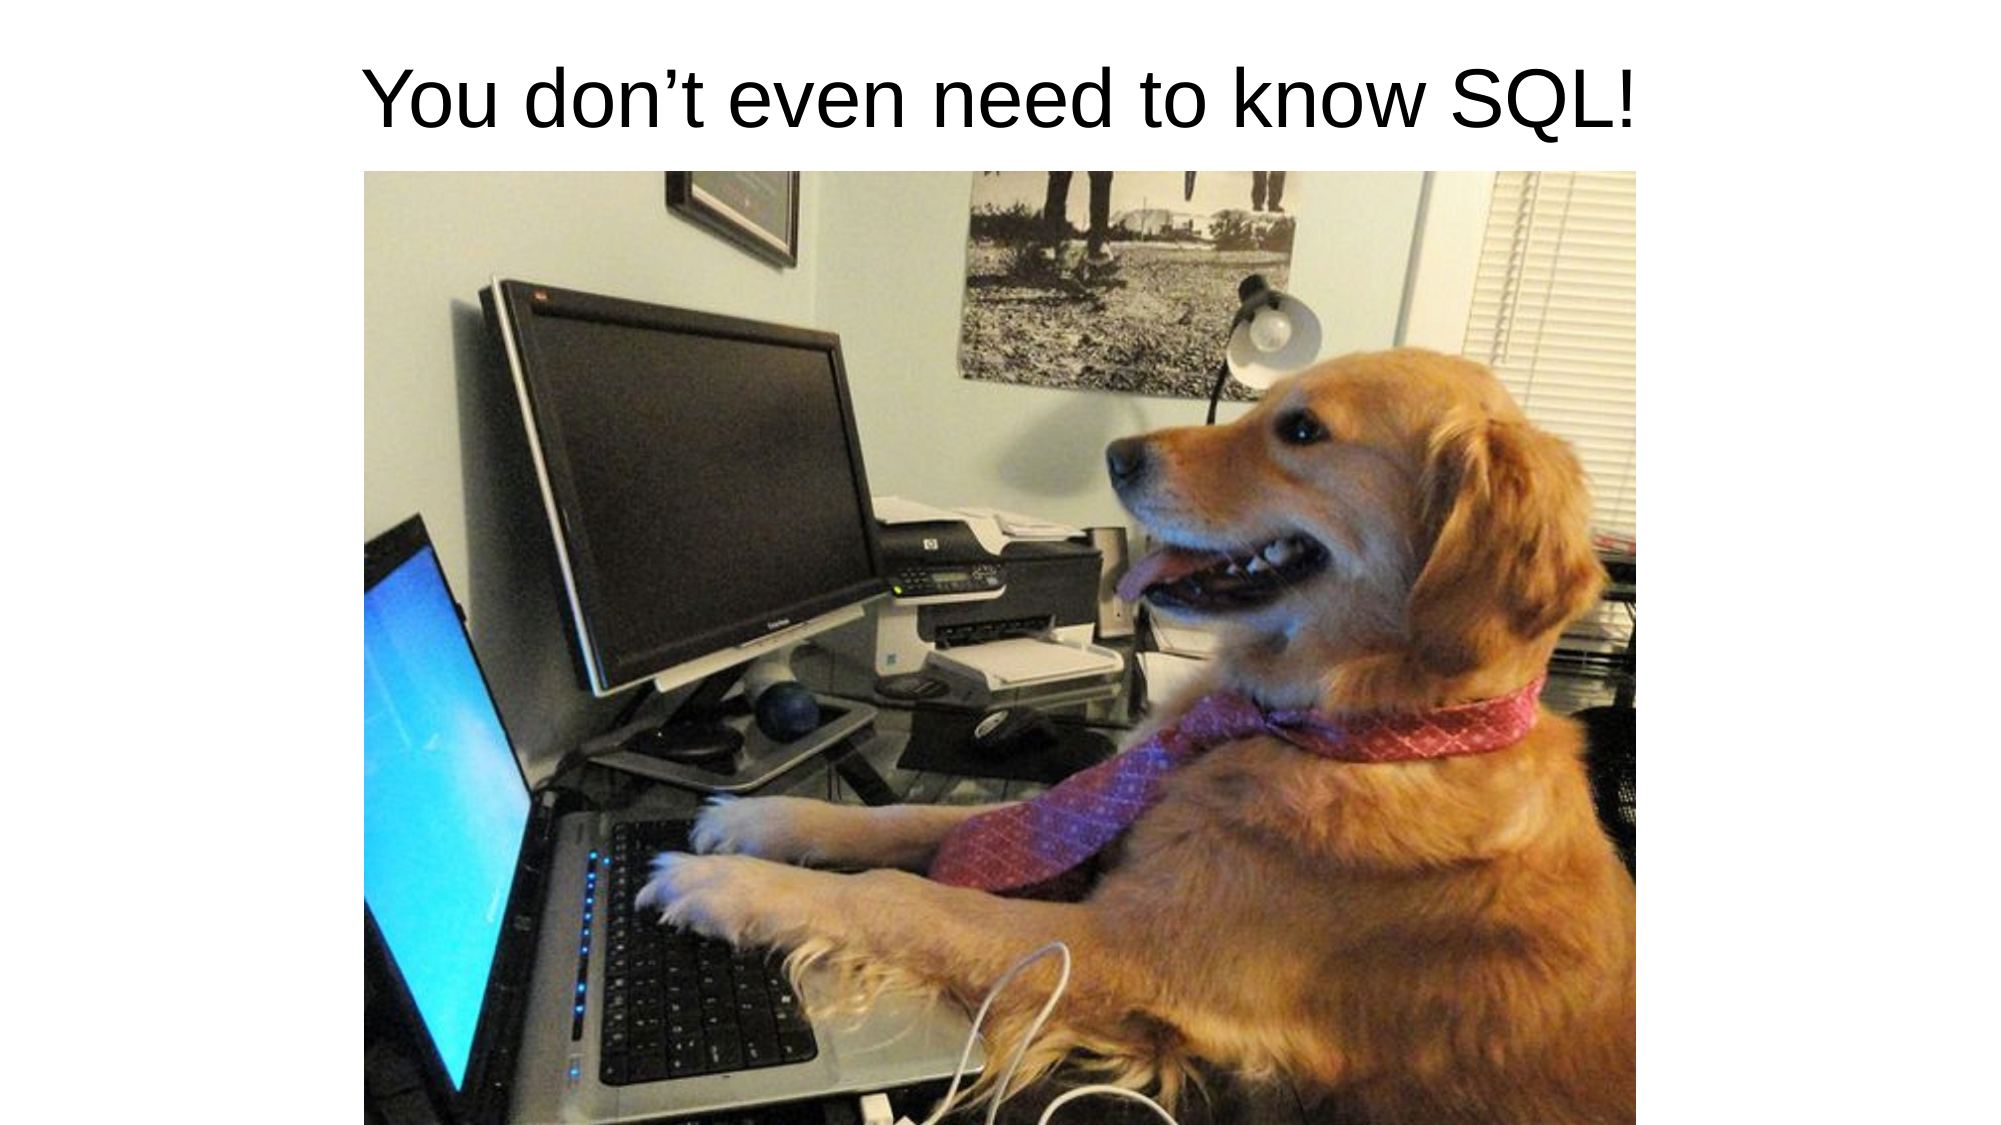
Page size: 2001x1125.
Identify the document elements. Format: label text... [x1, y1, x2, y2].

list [364, 171, 1636, 1125]
title You don’t even need to know SQL! [137, 28, 1863, 172]
